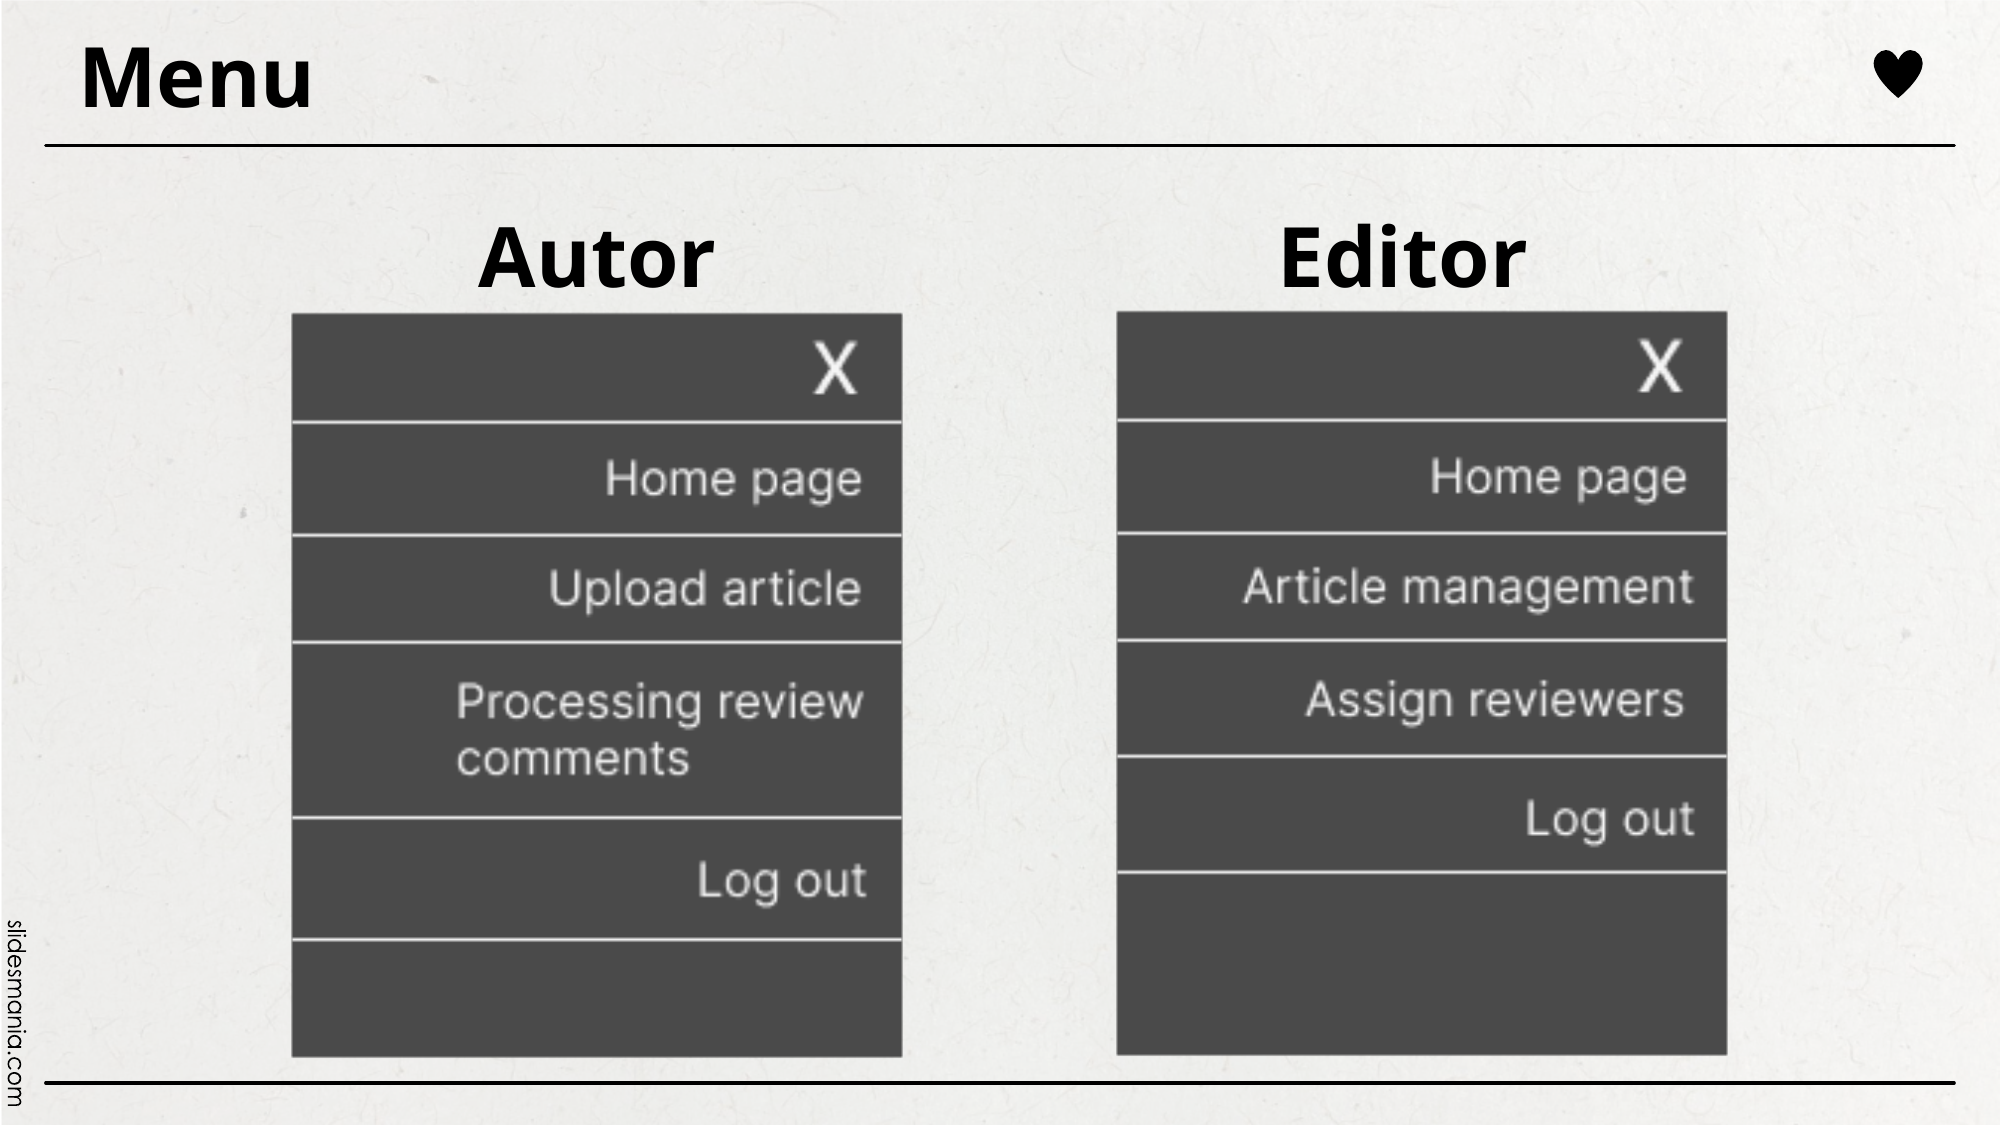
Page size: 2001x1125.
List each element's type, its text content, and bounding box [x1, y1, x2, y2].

subtitle Autor [340, 166, 855, 273]
subtitle Editor [1145, 166, 1661, 275]
subtitle Menu [58, 26, 932, 122]
picture [174, 274, 1847, 1125]
text_box [1873, 50, 1923, 98]
